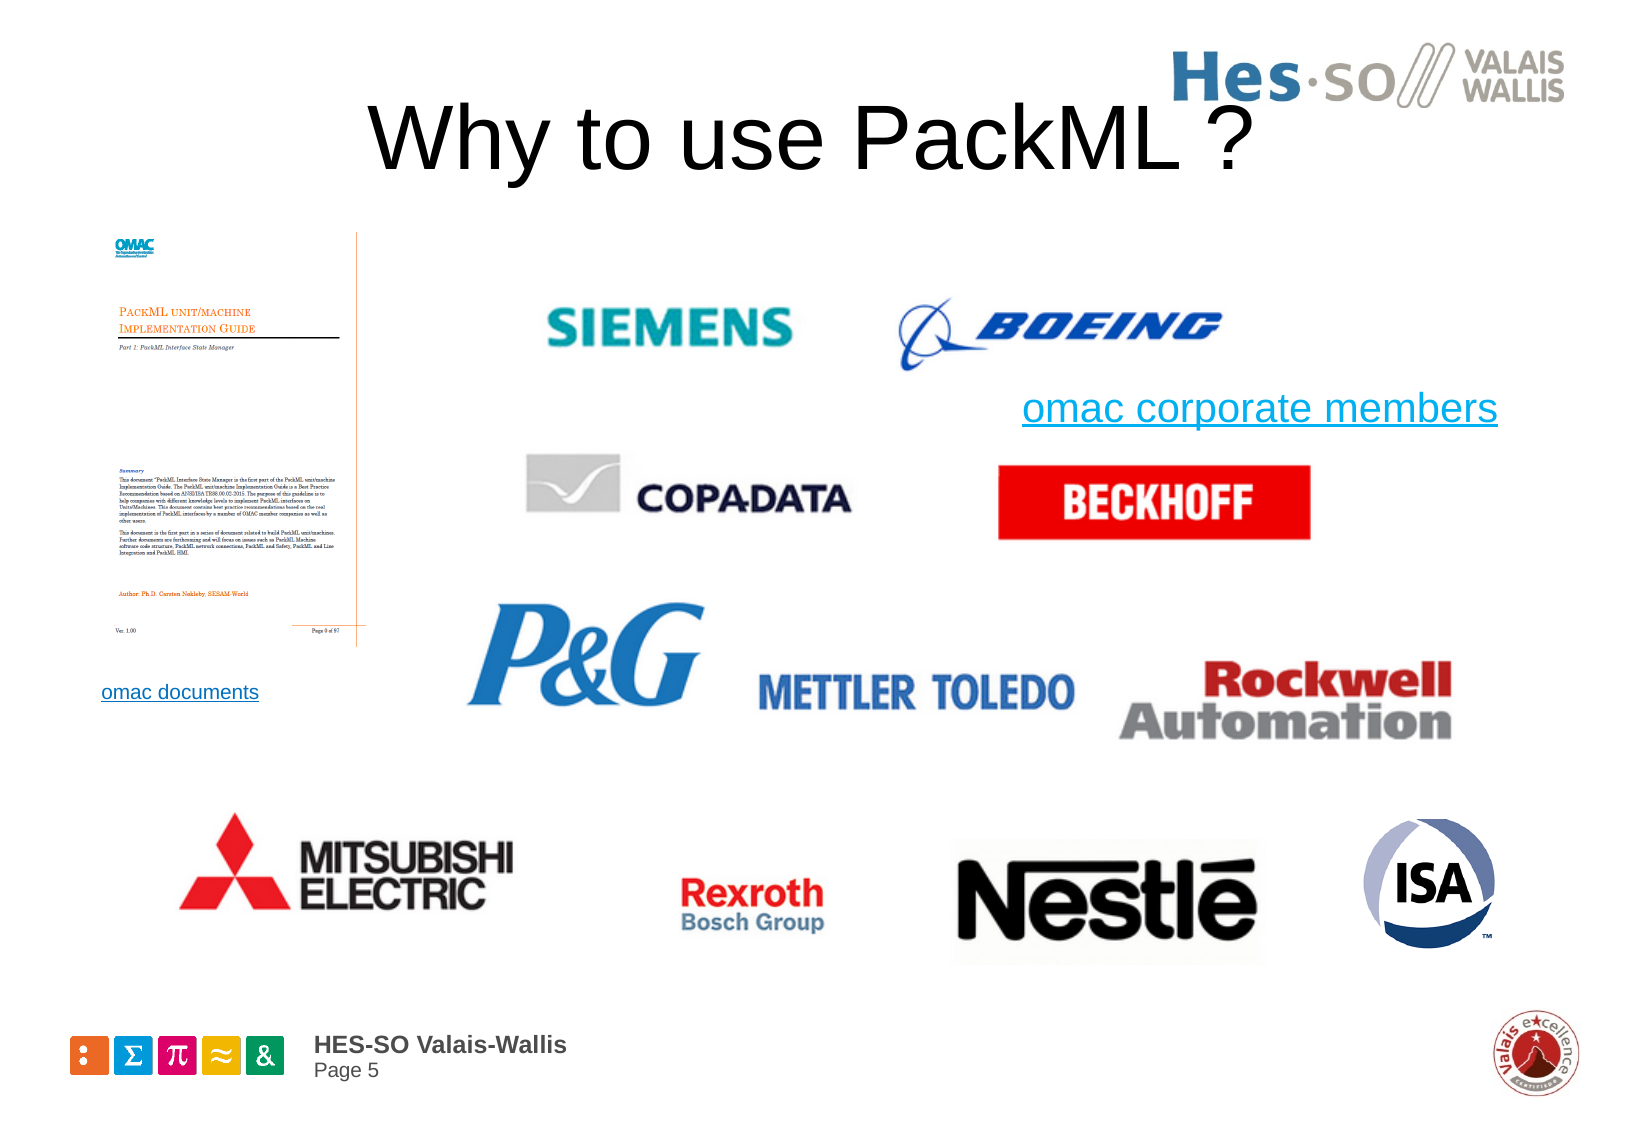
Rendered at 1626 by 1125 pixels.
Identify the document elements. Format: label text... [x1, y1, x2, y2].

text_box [80, 232, 447, 750]
picture [1491, 1008, 1581, 1098]
picture [1173, 42, 1564, 108]
picture [883, 274, 1250, 380]
picture [126, 1046, 141, 1057]
picture [153, 1036, 284, 1075]
picture [942, 839, 1274, 965]
picture [977, 439, 1321, 564]
picture [1107, 639, 1486, 764]
picture [126, 1059, 140, 1065]
title Why to use PackML ? [81, 45, 1544, 233]
picture [750, 644, 1094, 740]
picture [156, 810, 535, 936]
picture [446, 576, 730, 728]
picture [534, 278, 819, 384]
picture [1355, 819, 1522, 965]
picture [70, 1036, 114, 1075]
picture [647, 850, 860, 956]
picture [511, 444, 878, 549]
text_box omac corporate members [1007, 373, 1587, 438]
